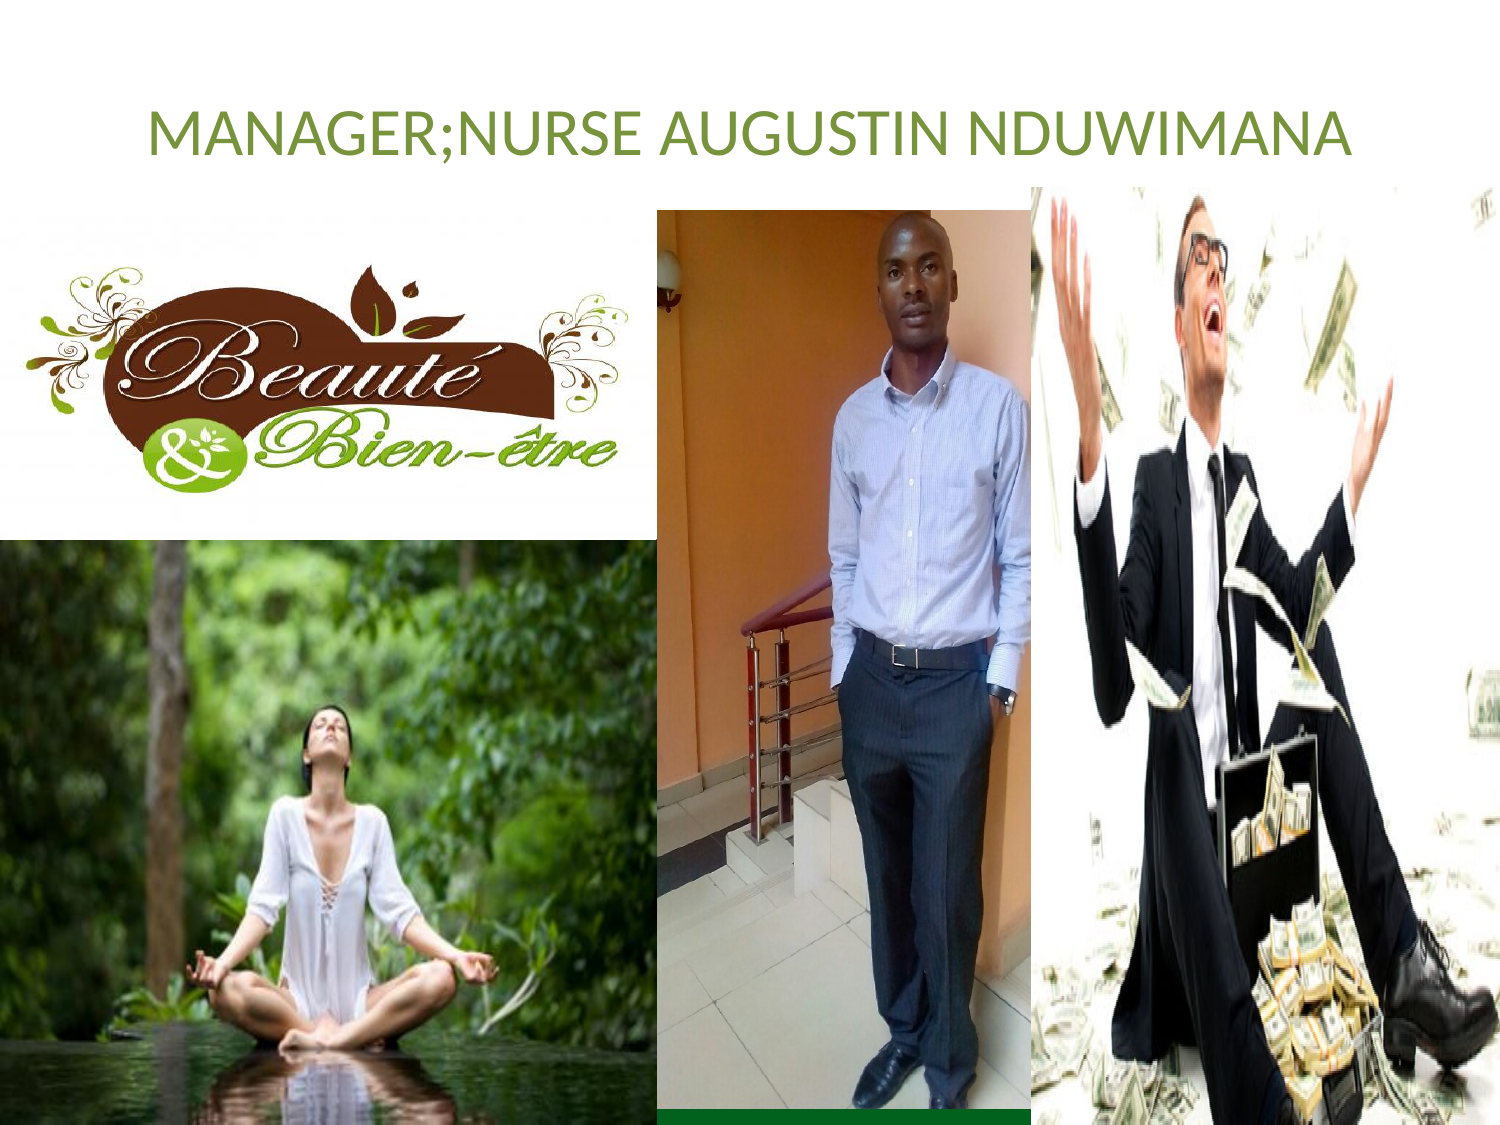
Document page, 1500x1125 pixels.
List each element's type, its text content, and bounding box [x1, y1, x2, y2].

title MANAGER;NURSE AUGUSTIN NDUWIMANA [75, 45, 1425, 209]
picture [0, 210, 657, 1125]
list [657, 210, 1025, 1125]
picture [1031, 187, 1500, 1125]
